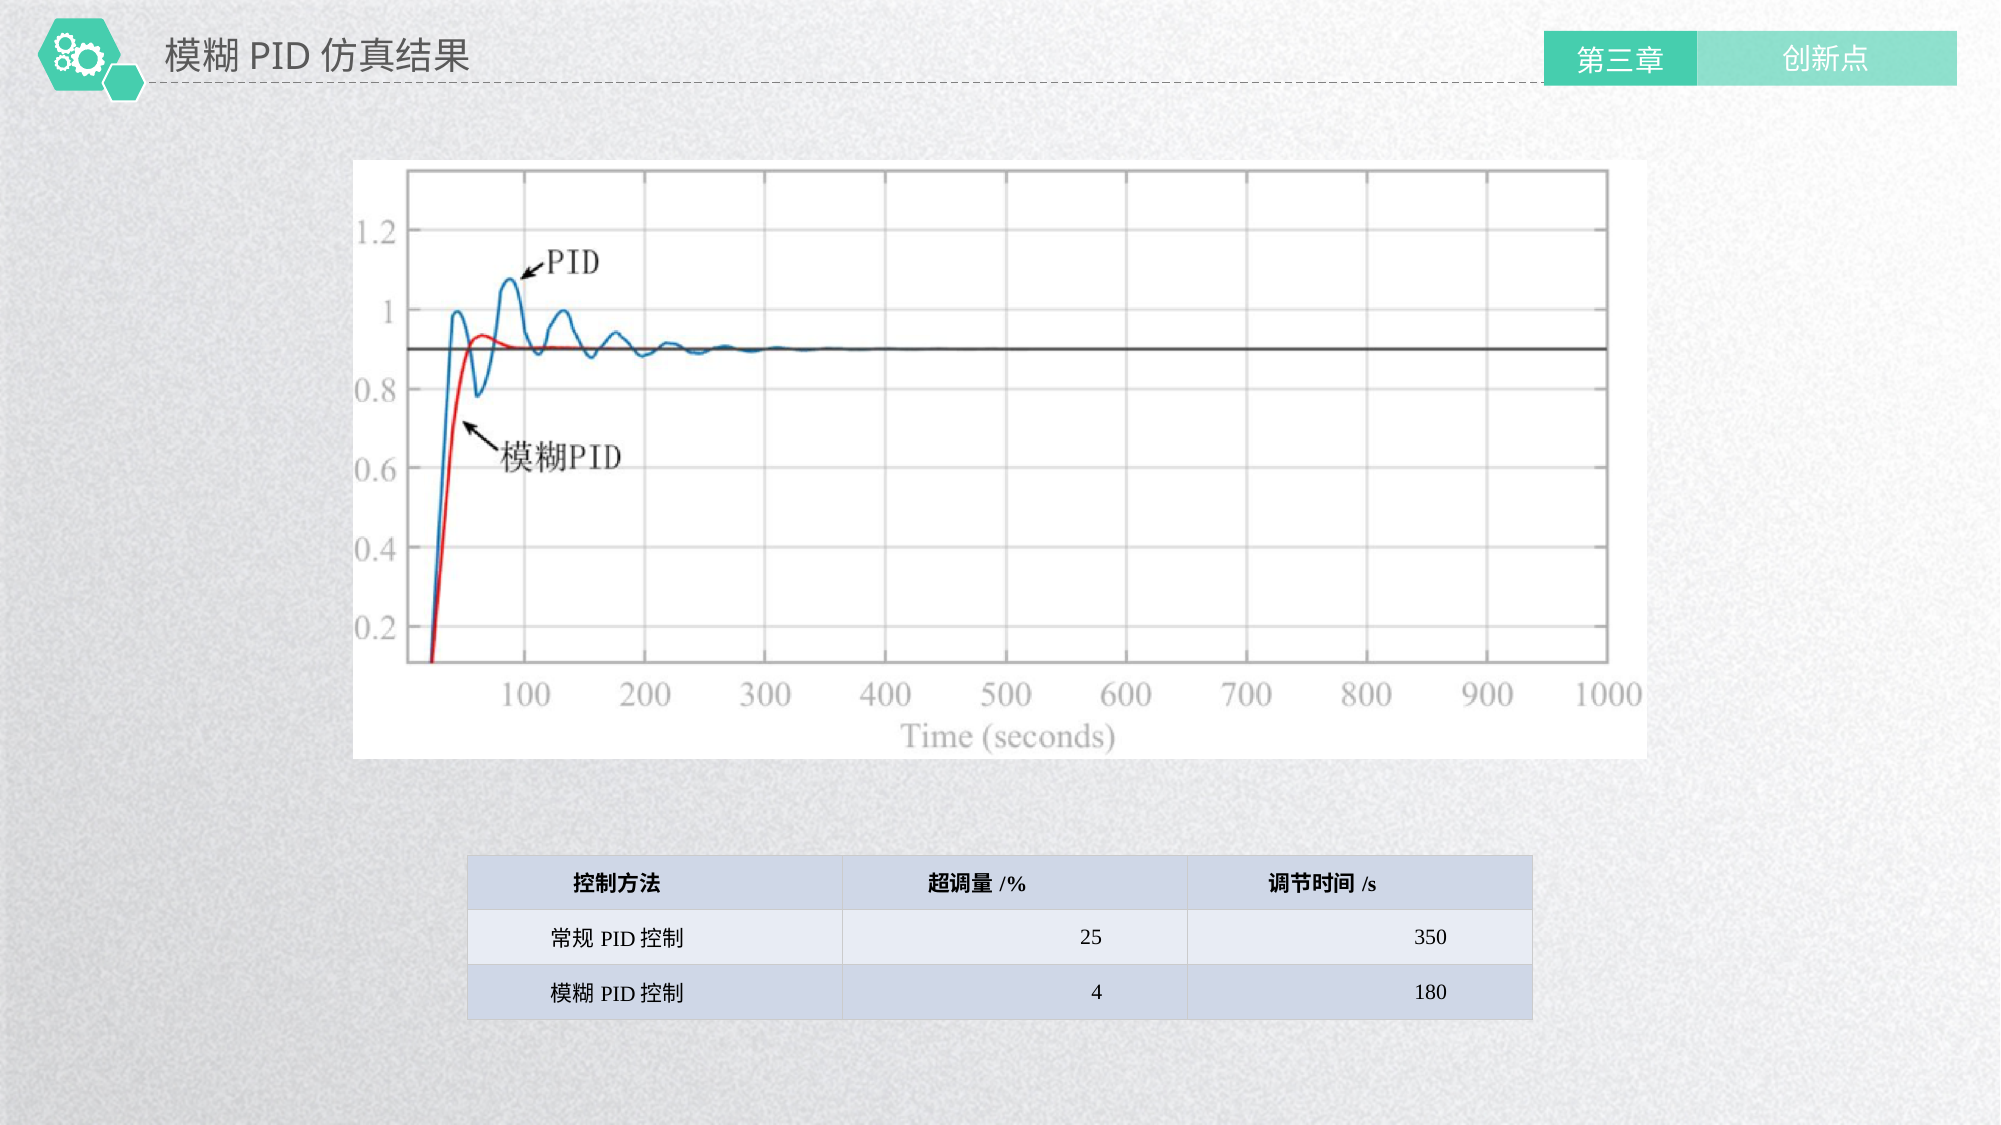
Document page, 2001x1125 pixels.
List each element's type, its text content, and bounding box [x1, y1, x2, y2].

table_header 控制方法 [468, 856, 842, 909]
table_cell 350 [1188, 910, 1532, 964]
table_cell 25 [843, 910, 1187, 964]
picture [0, 0, 2001, 1125]
table_cell 4 [843, 965, 1187, 1019]
text_box [1697, 30, 1957, 86]
text_box [54, 84, 103, 89]
text_box [1544, 30, 1697, 86]
table_header 超调量/% [843, 856, 1187, 909]
text_box [103, 64, 146, 102]
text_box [54, 32, 106, 77]
table_cell 模糊PID控制 [468, 965, 842, 1019]
text_box 创新点 [1701, 34, 1951, 82]
table_header 调节时间/s [1188, 856, 1532, 909]
table_cell 180 [1188, 965, 1532, 1019]
text_box 第三章 [1549, 36, 1692, 83]
text_box 模糊PID仿真结果 [159, 26, 529, 83]
text_box [39, 20, 119, 72]
table_cell 常规PID控制 [468, 910, 842, 964]
